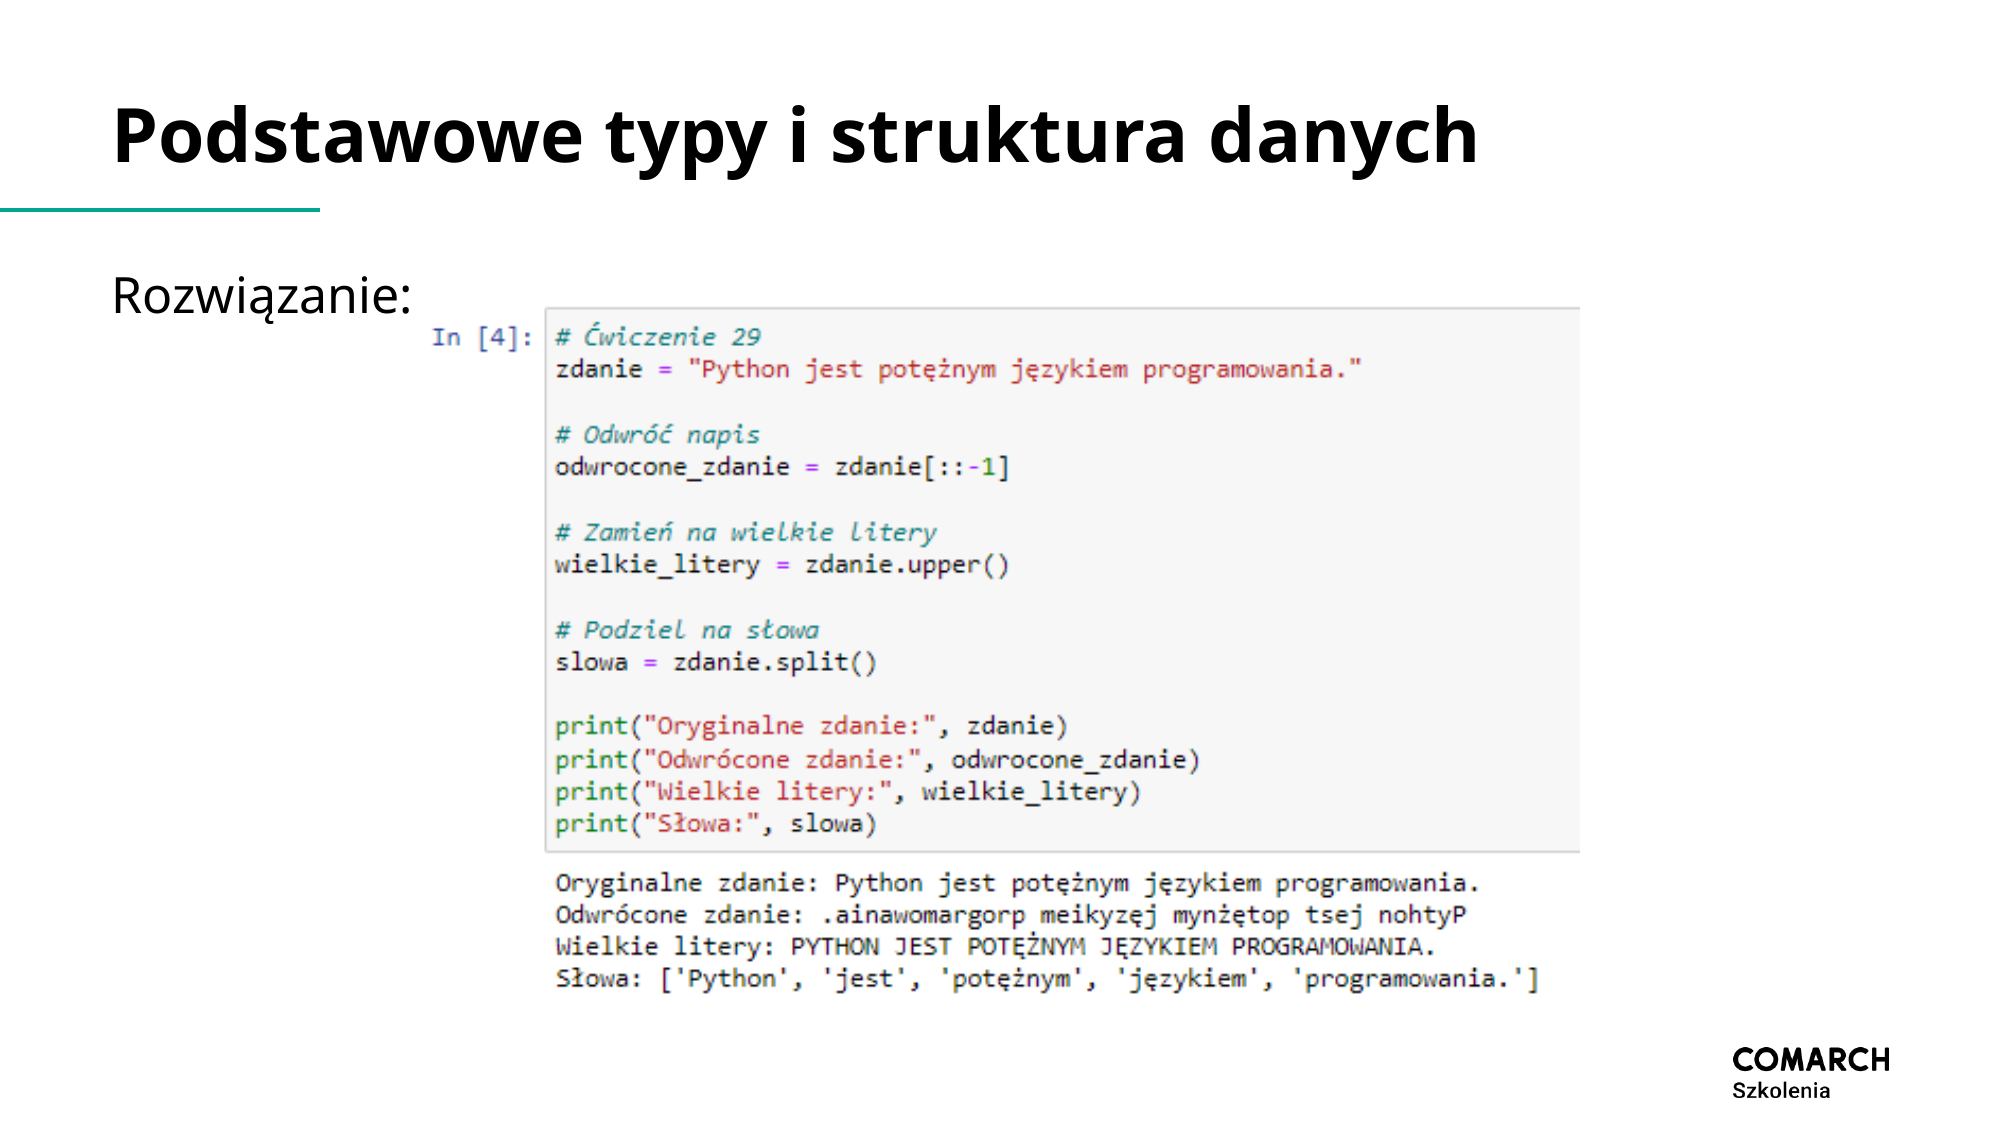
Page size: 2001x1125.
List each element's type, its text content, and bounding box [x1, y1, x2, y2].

title Podstawowe typy i struktura danych [111, 0, 1889, 185]
picture [420, 295, 1580, 1000]
picture [1733, 1047, 1889, 1098]
list Rozwiązanie: [111, 243, 1889, 1000]
